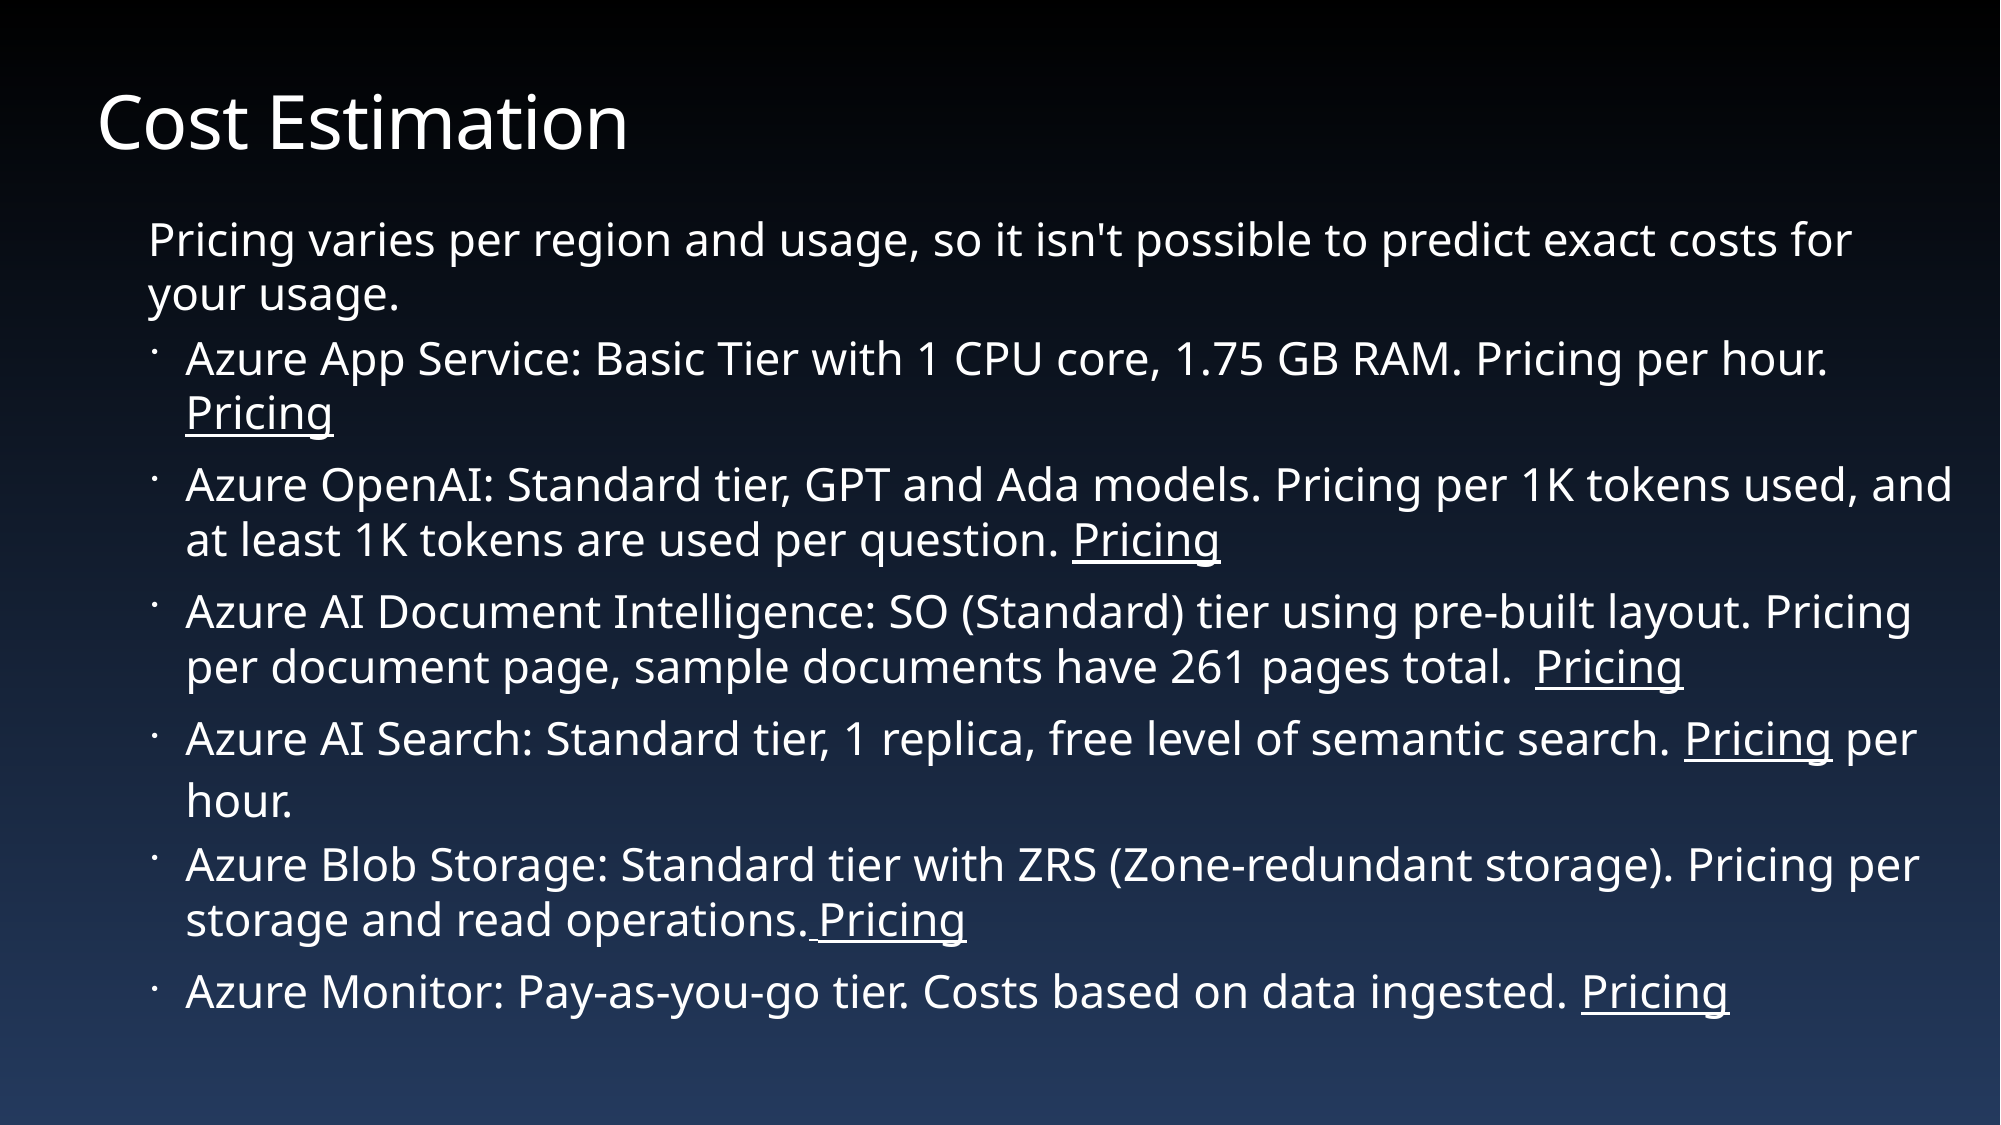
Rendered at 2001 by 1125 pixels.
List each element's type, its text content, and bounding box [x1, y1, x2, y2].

title Cost Estimation [96, 75, 1904, 166]
list Pricing varies per region and usage, so it isn't possible to predict exact costs for your usage. Azure App Service: Basic Tier with 1 CPU core, 1.75 GB RAM. Pricing per hour. Pricing Azure OpenAI: Standard tier, GPT and Ada models. Pricing per 1K tokens used, and at least 1K tokens are used per question. Pricing Azure AI Document Intelligence: SO (Standard) tier using pre-built layout. Pricing per document page, sample documents have 261 pages total. Pricing Azure AI Search: Standard tier, 1 replica, free level of semantic search. Pricing per hour. Azure Blob Storage: Standard tier with ZRS (Zone-redundant storage). Pricing per storage and read operations. Pricing Azure Monitor: Pay-as-you-go tier. Costs based on data ingested. Pricing [147, 210, 1956, 888]
